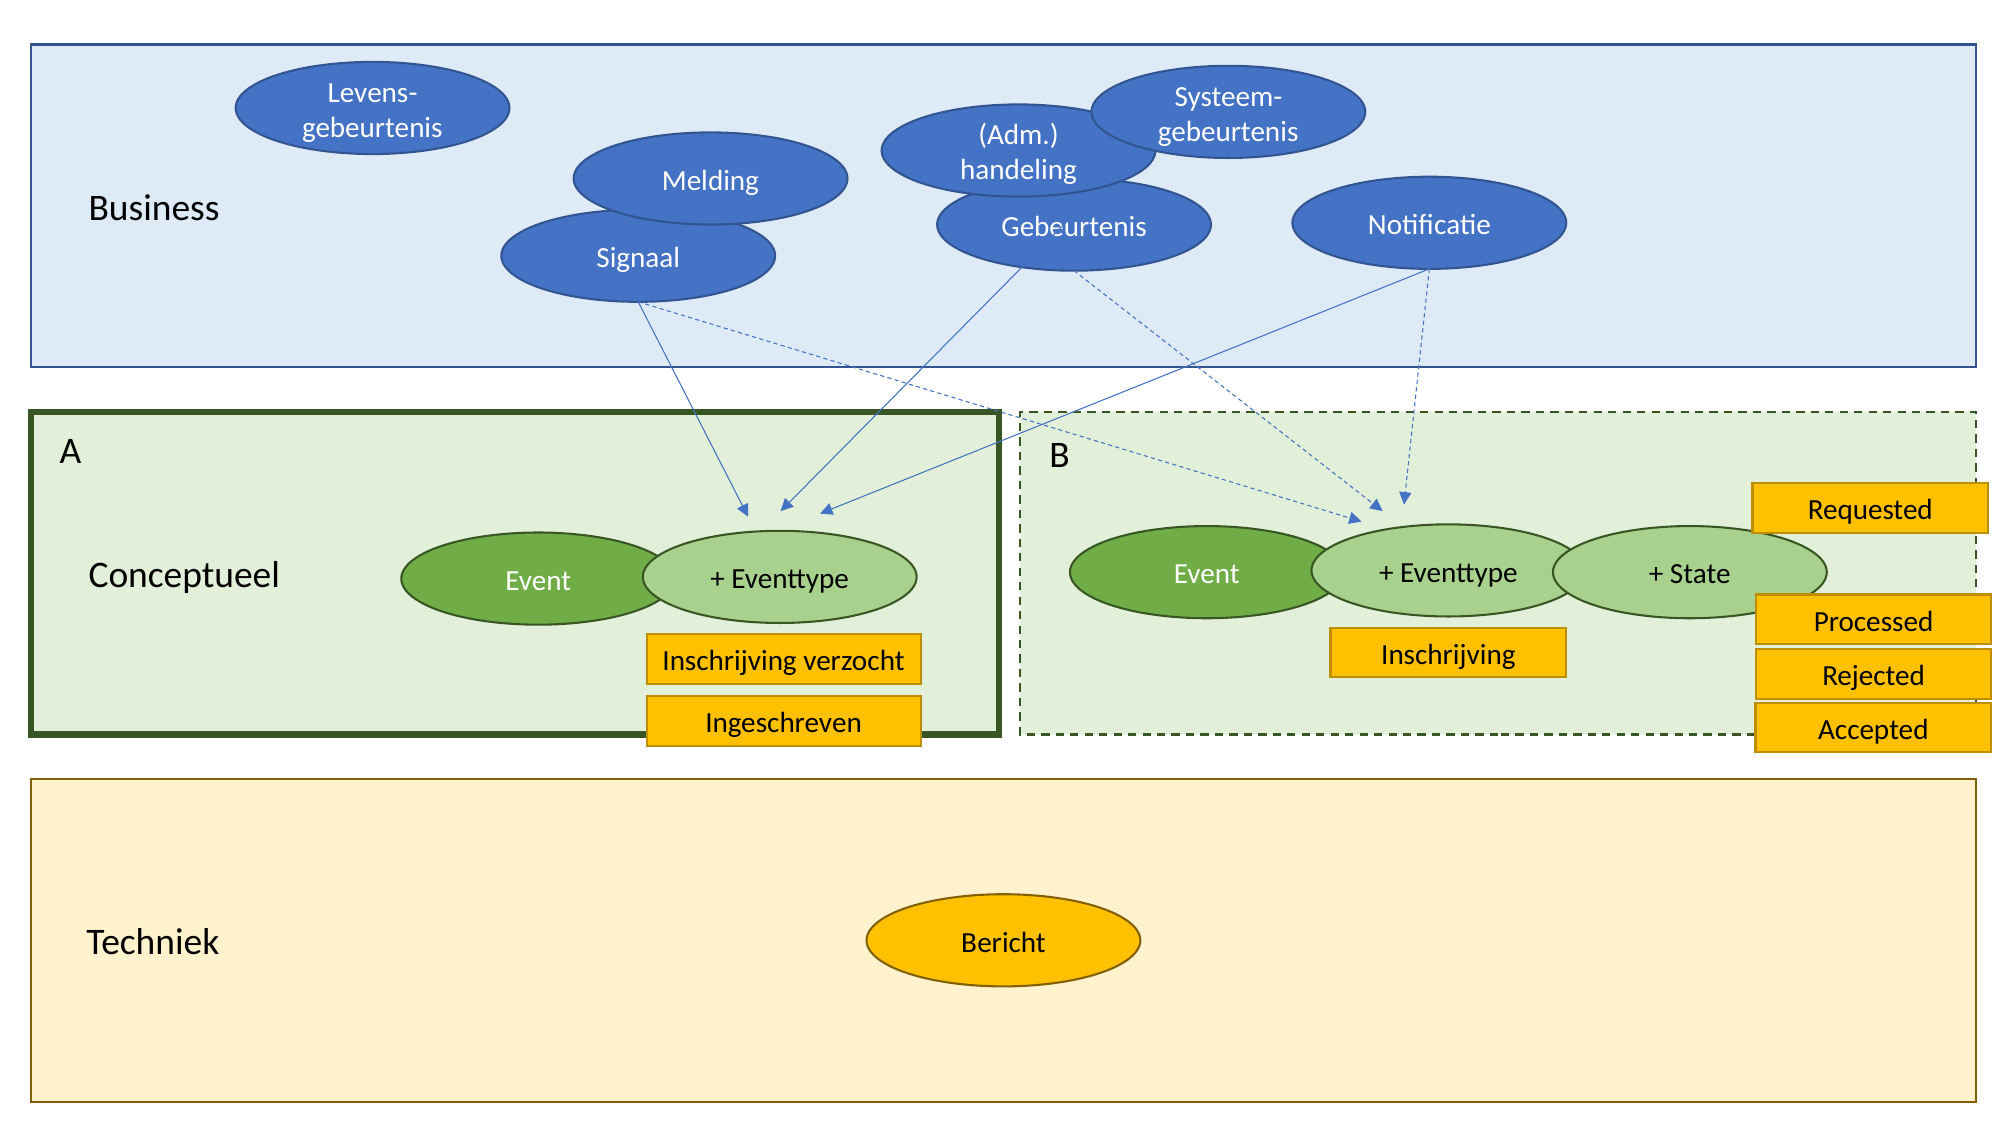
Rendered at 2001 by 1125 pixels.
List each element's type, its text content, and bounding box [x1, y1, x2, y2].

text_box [638, 301, 749, 517]
text_box Accepted [1754, 702, 1992, 753]
text_box Conceptueel [73, 542, 296, 603]
text_box Systeem- gebeurtenis [1090, 64, 1367, 160]
text_box Techniek [71, 910, 235, 970]
text_box Notificatie [1291, 175, 1568, 270]
text_box Ingeschreven [646, 695, 922, 747]
text_box Melding [572, 131, 849, 226]
text_box Gebeurtenis [1111, 181, 1213, 268]
text_box Event [400, 531, 660, 626]
text_box + State [1551, 525, 1828, 620]
text_box Processed [1755, 593, 1992, 645]
text_box + Eventtype [641, 529, 918, 625]
text_box A [44, 418, 97, 479]
text_box [30, 43, 1977, 368]
text_box Rejected [1755, 648, 1992, 700]
text_box [1019, 411, 1977, 736]
text_box Event [1068, 525, 1328, 620]
text_box Levens-gebeurtenis [234, 60, 511, 156]
text_box + Eventtype [1310, 523, 1570, 618]
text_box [638, 301, 1362, 522]
text_box Bericht [865, 893, 1142, 988]
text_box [820, 268, 1430, 514]
text_box Requested [1751, 482, 1989, 534]
text_box (Adm.) handeling [880, 103, 1157, 186]
text_box [30, 411, 1000, 736]
text_box [30, 778, 1977, 1103]
text_box Inschrijving [1329, 627, 1567, 678]
text_box Inschrijving verzocht [646, 633, 922, 685]
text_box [780, 177, 1111, 512]
text_box Business [73, 175, 235, 236]
text_box Signaal [500, 210, 777, 303]
